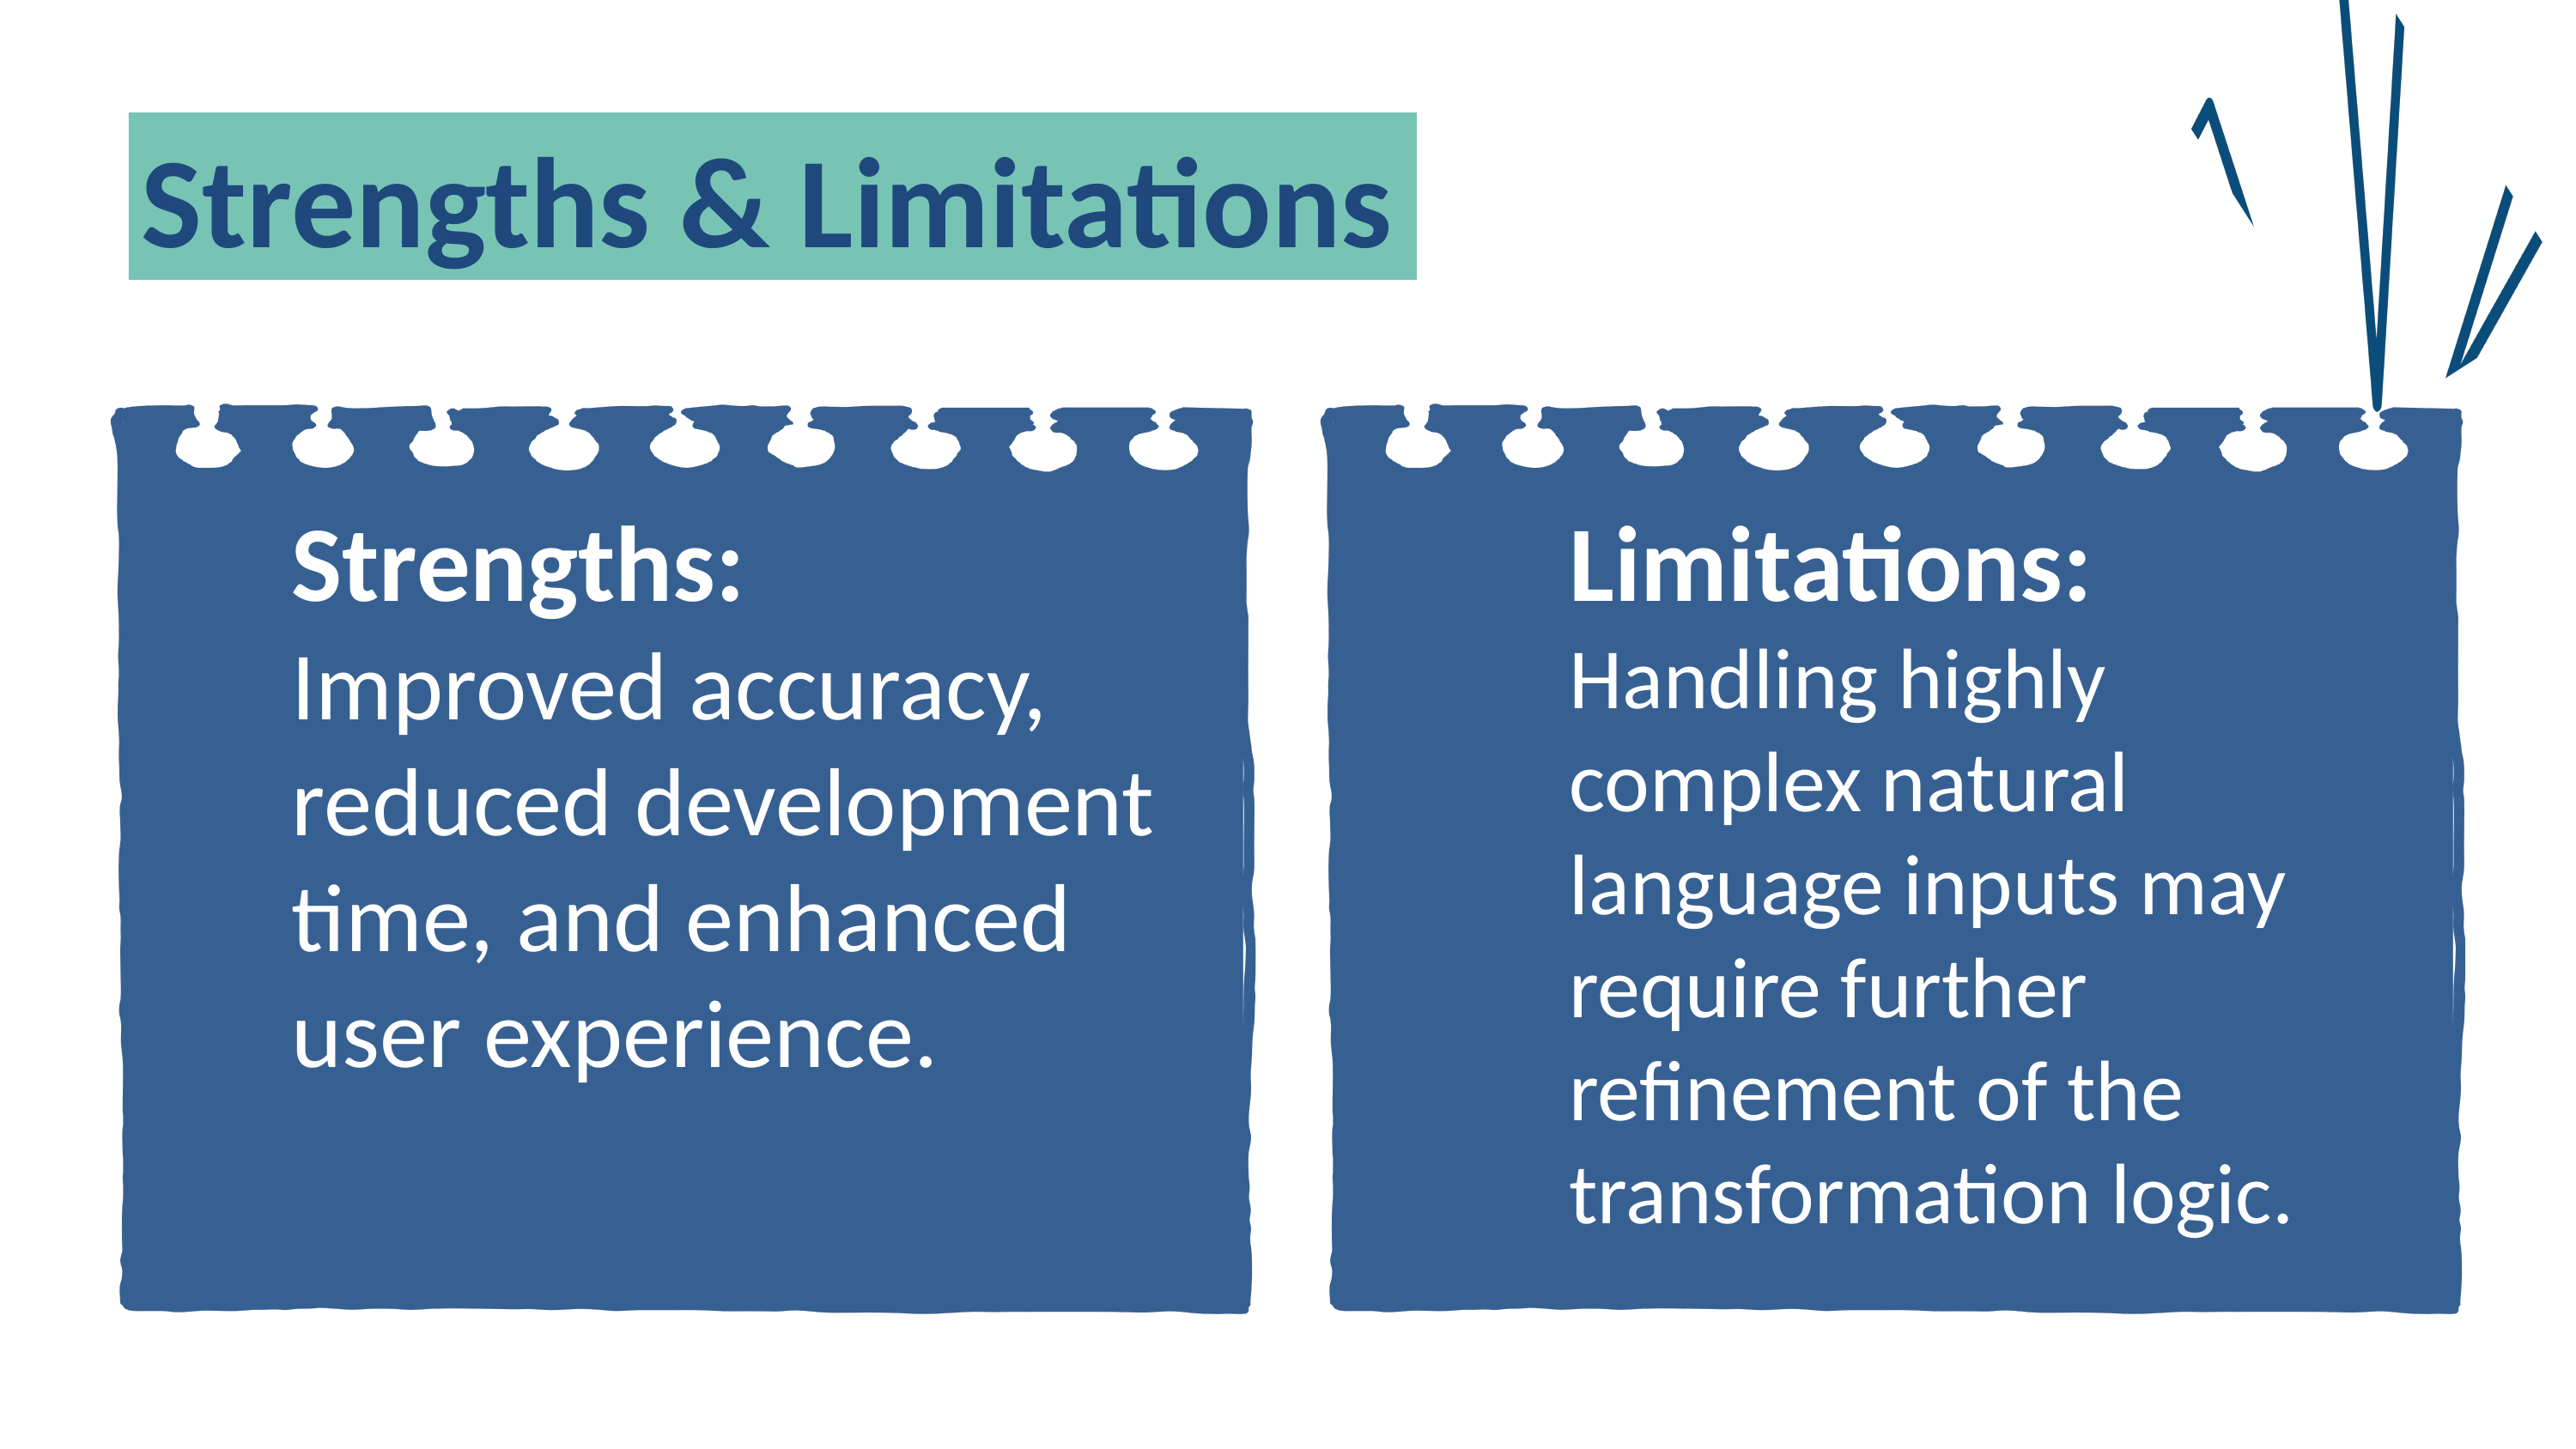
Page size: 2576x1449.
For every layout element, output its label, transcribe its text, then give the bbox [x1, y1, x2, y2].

text_box [1320, 402, 2466, 1315]
text_box Strengths: Improved accuracy, reduced development time, and enhanced user experience. [278, 488, 1224, 1093]
text_box Strengths & Limitations [128, 112, 1417, 280]
text_box Limitations: Handling highly complex natural language inputs may require further refinement of the transformation logic. [1556, 488, 2426, 1247]
text_box [110, 402, 1256, 1315]
text_box [2167, 0, 2576, 421]
